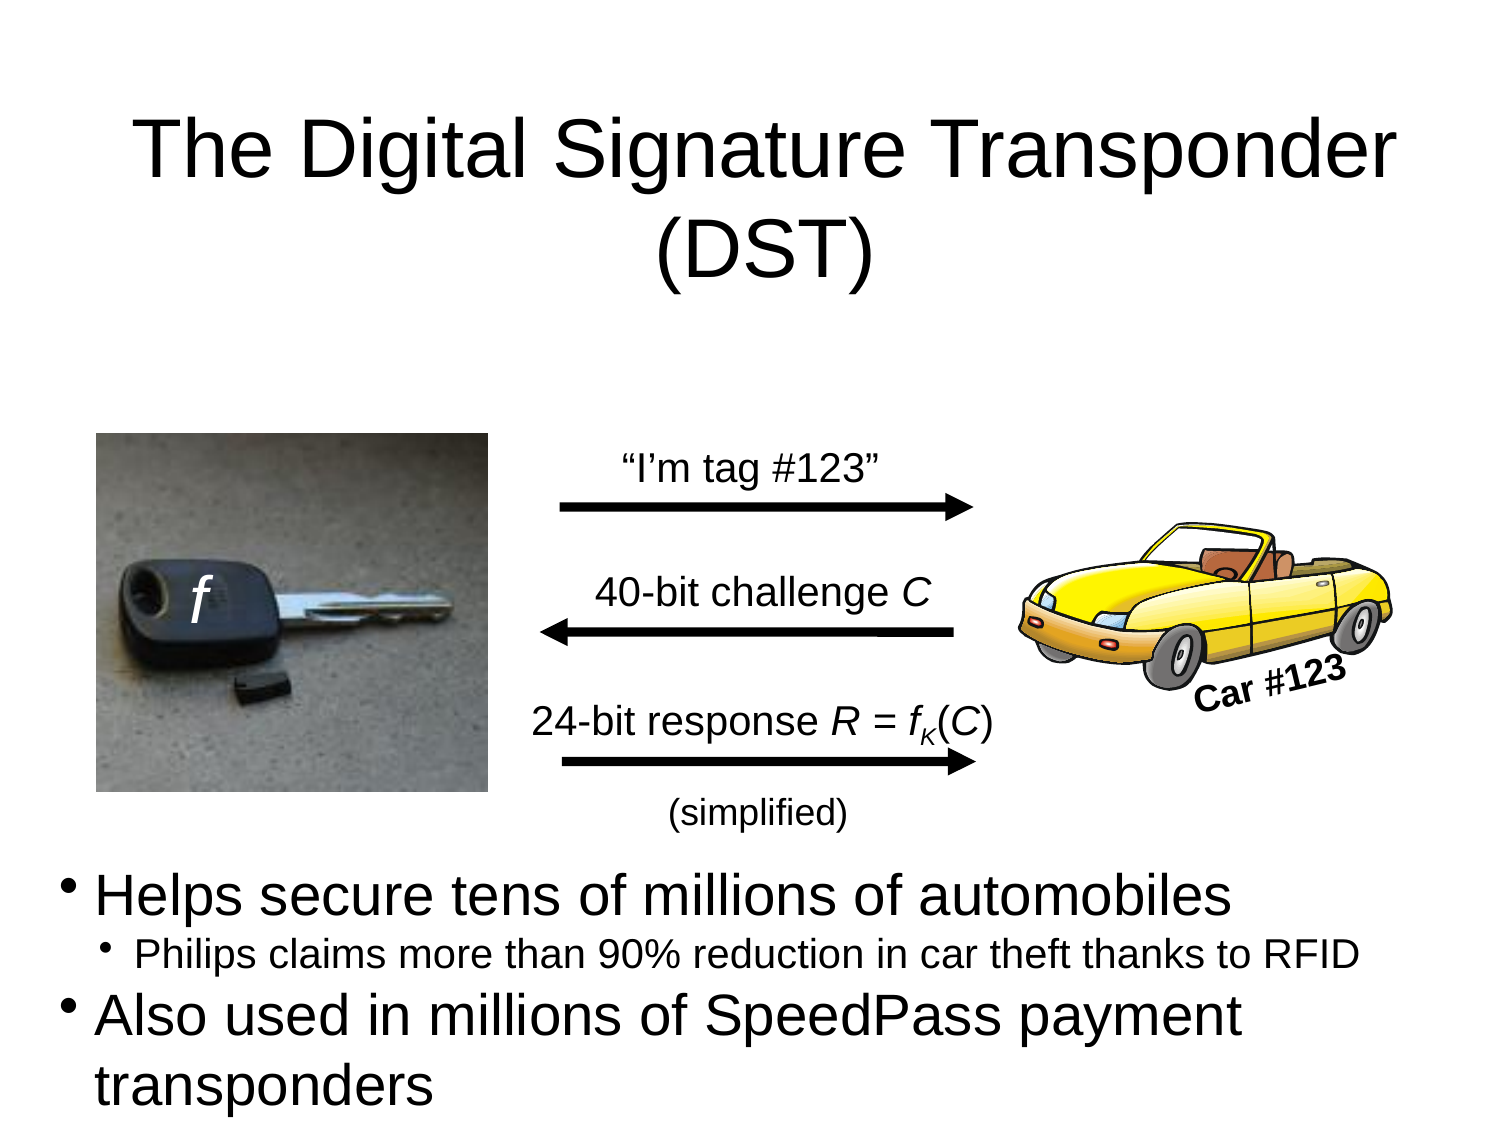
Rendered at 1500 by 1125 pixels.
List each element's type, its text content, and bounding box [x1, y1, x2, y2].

text_box Car #123 [1178, 699, 1324, 732]
picture [95, 432, 489, 793]
picture [1017, 521, 1393, 692]
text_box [539, 556, 954, 633]
title The Digital Signature Transponder (DST) [112, 99, 1419, 288]
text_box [534, 685, 991, 762]
text_box (simplified) [653, 780, 864, 840]
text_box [559, 433, 974, 508]
text_box Helps secure tens of millions of automobiles Philips claims more than 90% reduction in car theft thanks to RFID Also used in millions of SpeedPass payment transponders [44, 849, 1465, 1125]
